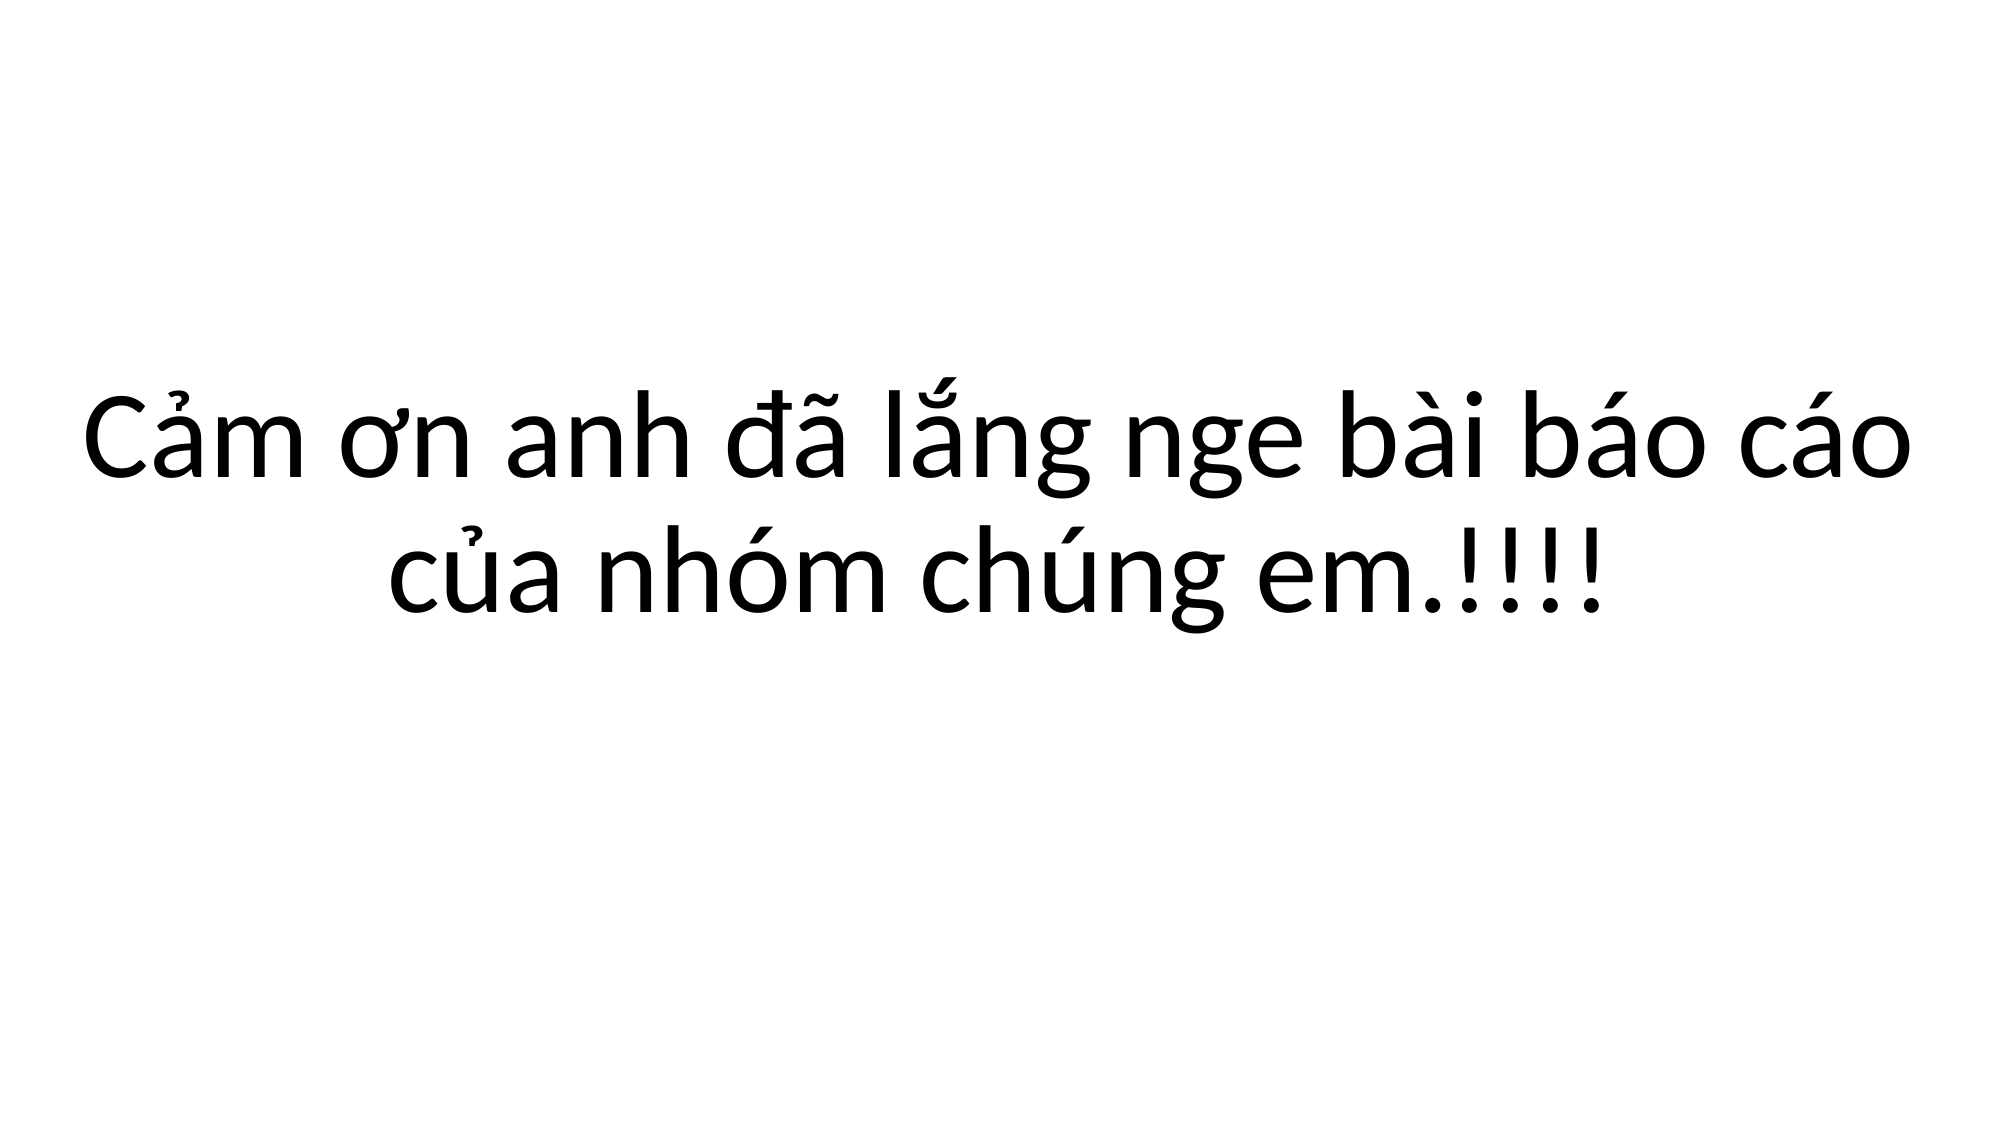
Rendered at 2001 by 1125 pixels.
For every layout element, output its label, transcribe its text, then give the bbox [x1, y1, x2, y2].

title Cảm ơn anh đã lắng nge bài báo cáo của nhóm chúng em.!!!! [0, 59, 2000, 950]
